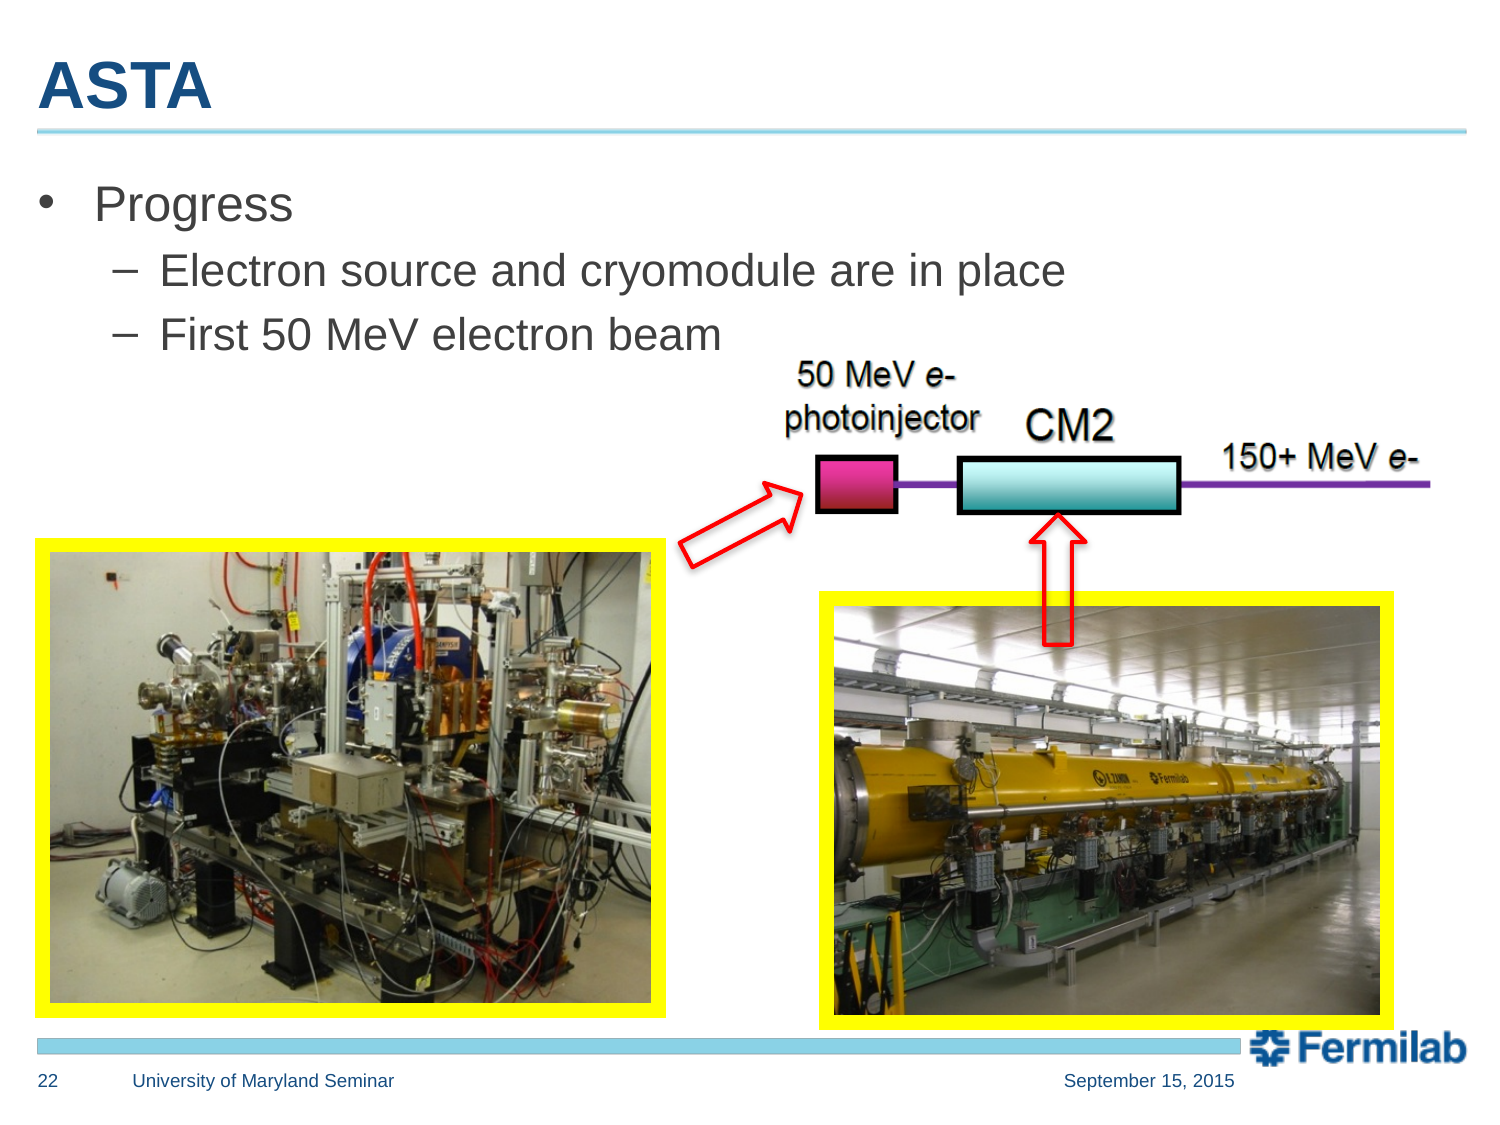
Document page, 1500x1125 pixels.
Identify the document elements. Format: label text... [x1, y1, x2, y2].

title ASTA [37, 17, 1463, 123]
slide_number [1058, 1068, 1235, 1109]
footer University of Maryland Seminar [132, 1068, 1014, 1109]
text_box [1043, 543, 1073, 604]
picture [833, 605, 1380, 1016]
picture [784, 325, 1431, 535]
picture [49, 551, 652, 1004]
slide_number 22 [37, 1068, 111, 1109]
list Progress Electron source and cryomodule are in place First 50 MeV electron beam [37, 171, 1461, 990]
text_box [678, 482, 779, 568]
